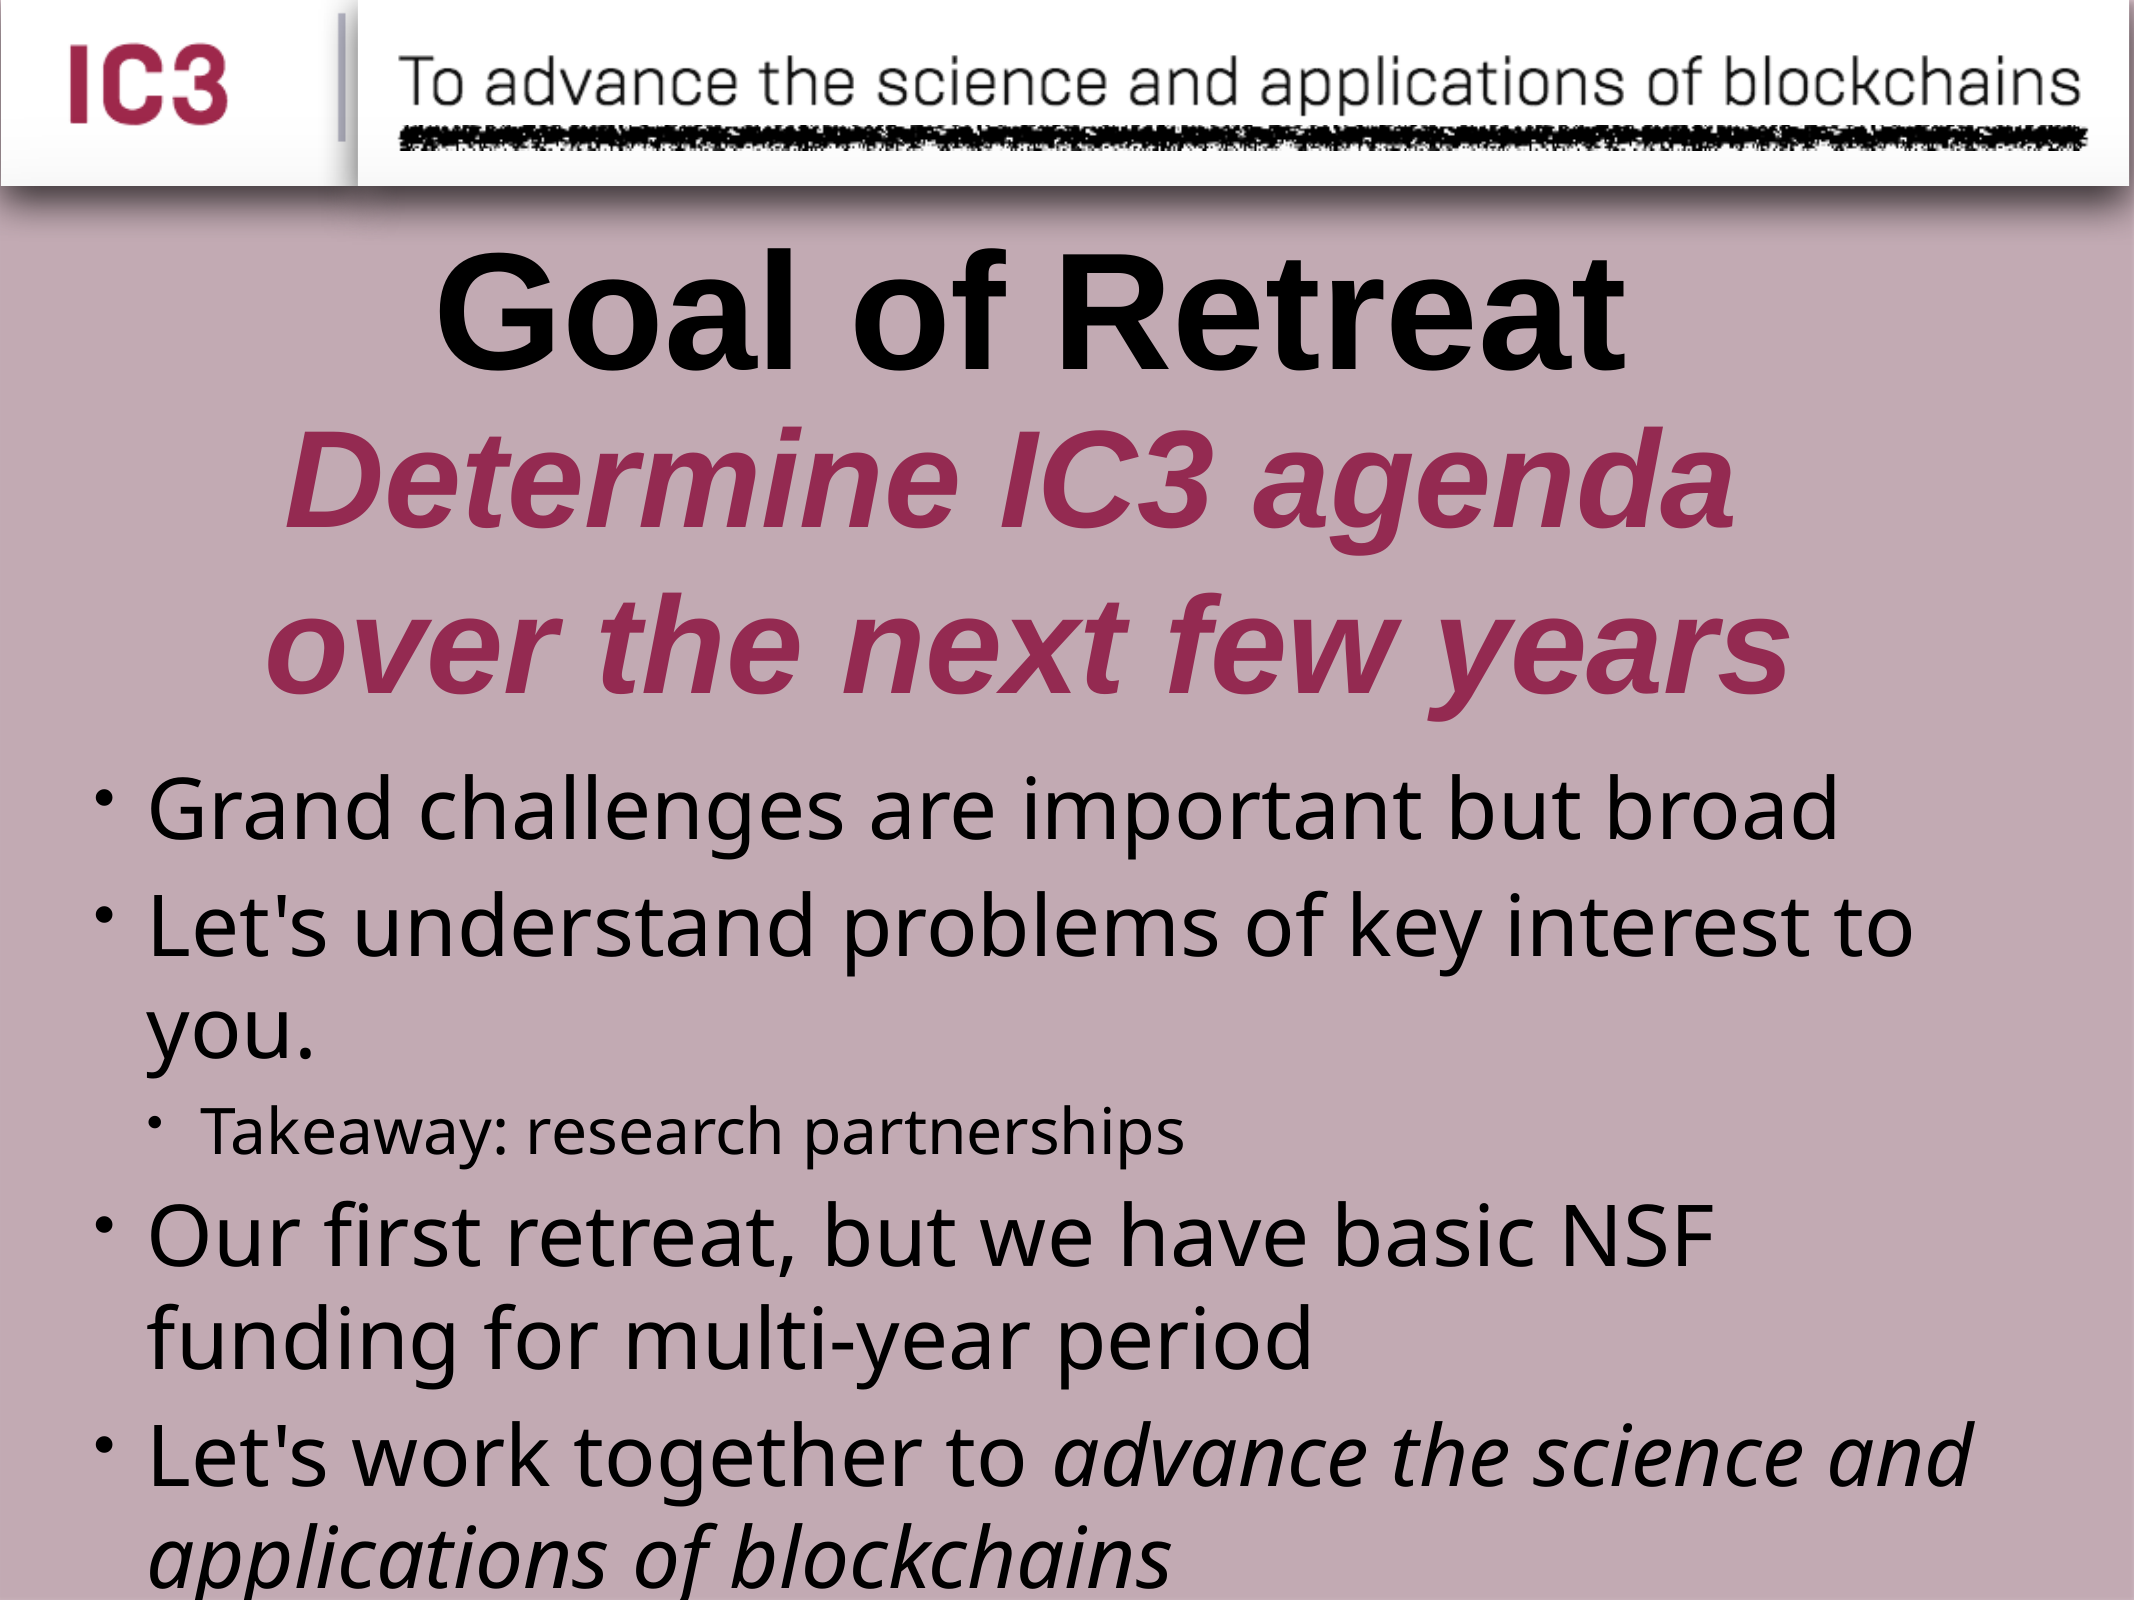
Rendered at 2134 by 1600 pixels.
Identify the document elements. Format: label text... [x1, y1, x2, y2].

text_box Grand challenges are important but broad Let's understand problems of key interest to you. Takeaway: research partnerships Our first retreat, but we have basic NSF funding for multi-year period Let's work together to advance the science and applications of blockchains [85, 745, 2049, 1600]
picture [0, 0, 2130, 186]
title Goal of Retreat [119, 234, 1942, 379]
list Determine IC3 agenda over the next few years [48, 379, 2013, 733]
text_box [0, 228, 2134, 1600]
